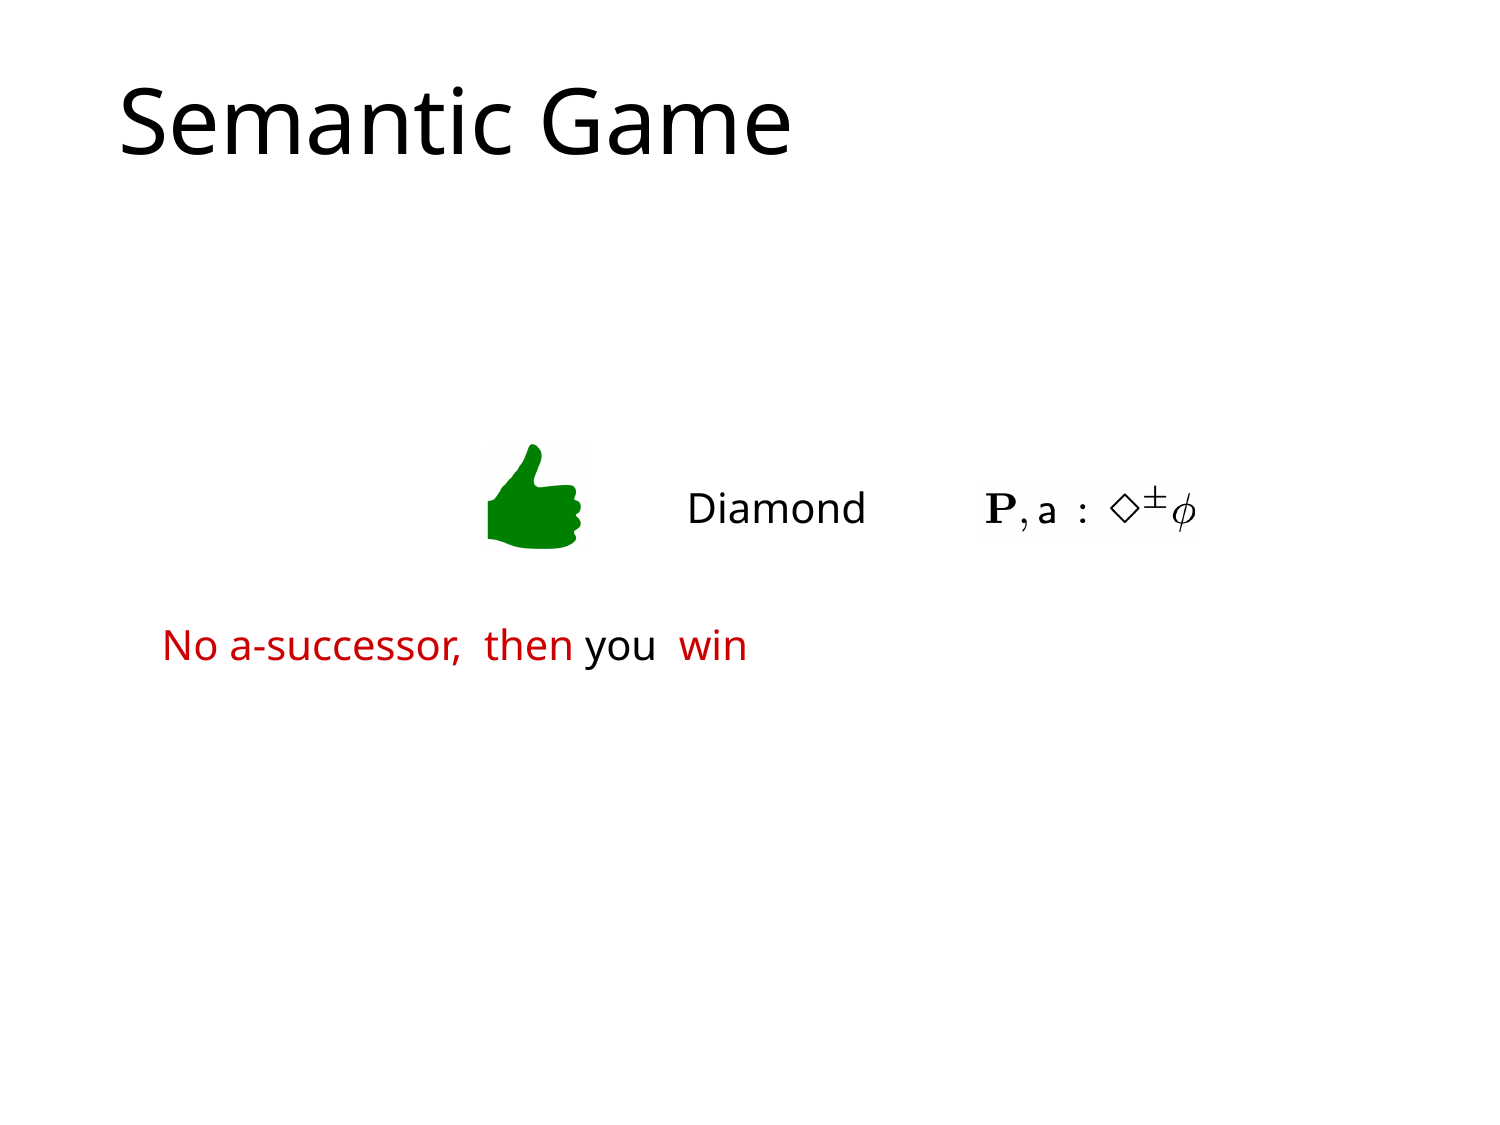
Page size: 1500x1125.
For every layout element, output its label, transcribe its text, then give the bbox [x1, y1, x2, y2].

text_box Diamond [614, 467, 951, 548]
picture [481, 444, 587, 549]
picture [978, 481, 1195, 542]
title Semantic Game [103, 59, 1397, 278]
text_box No a-successor, then you win [146, 604, 800, 685]
